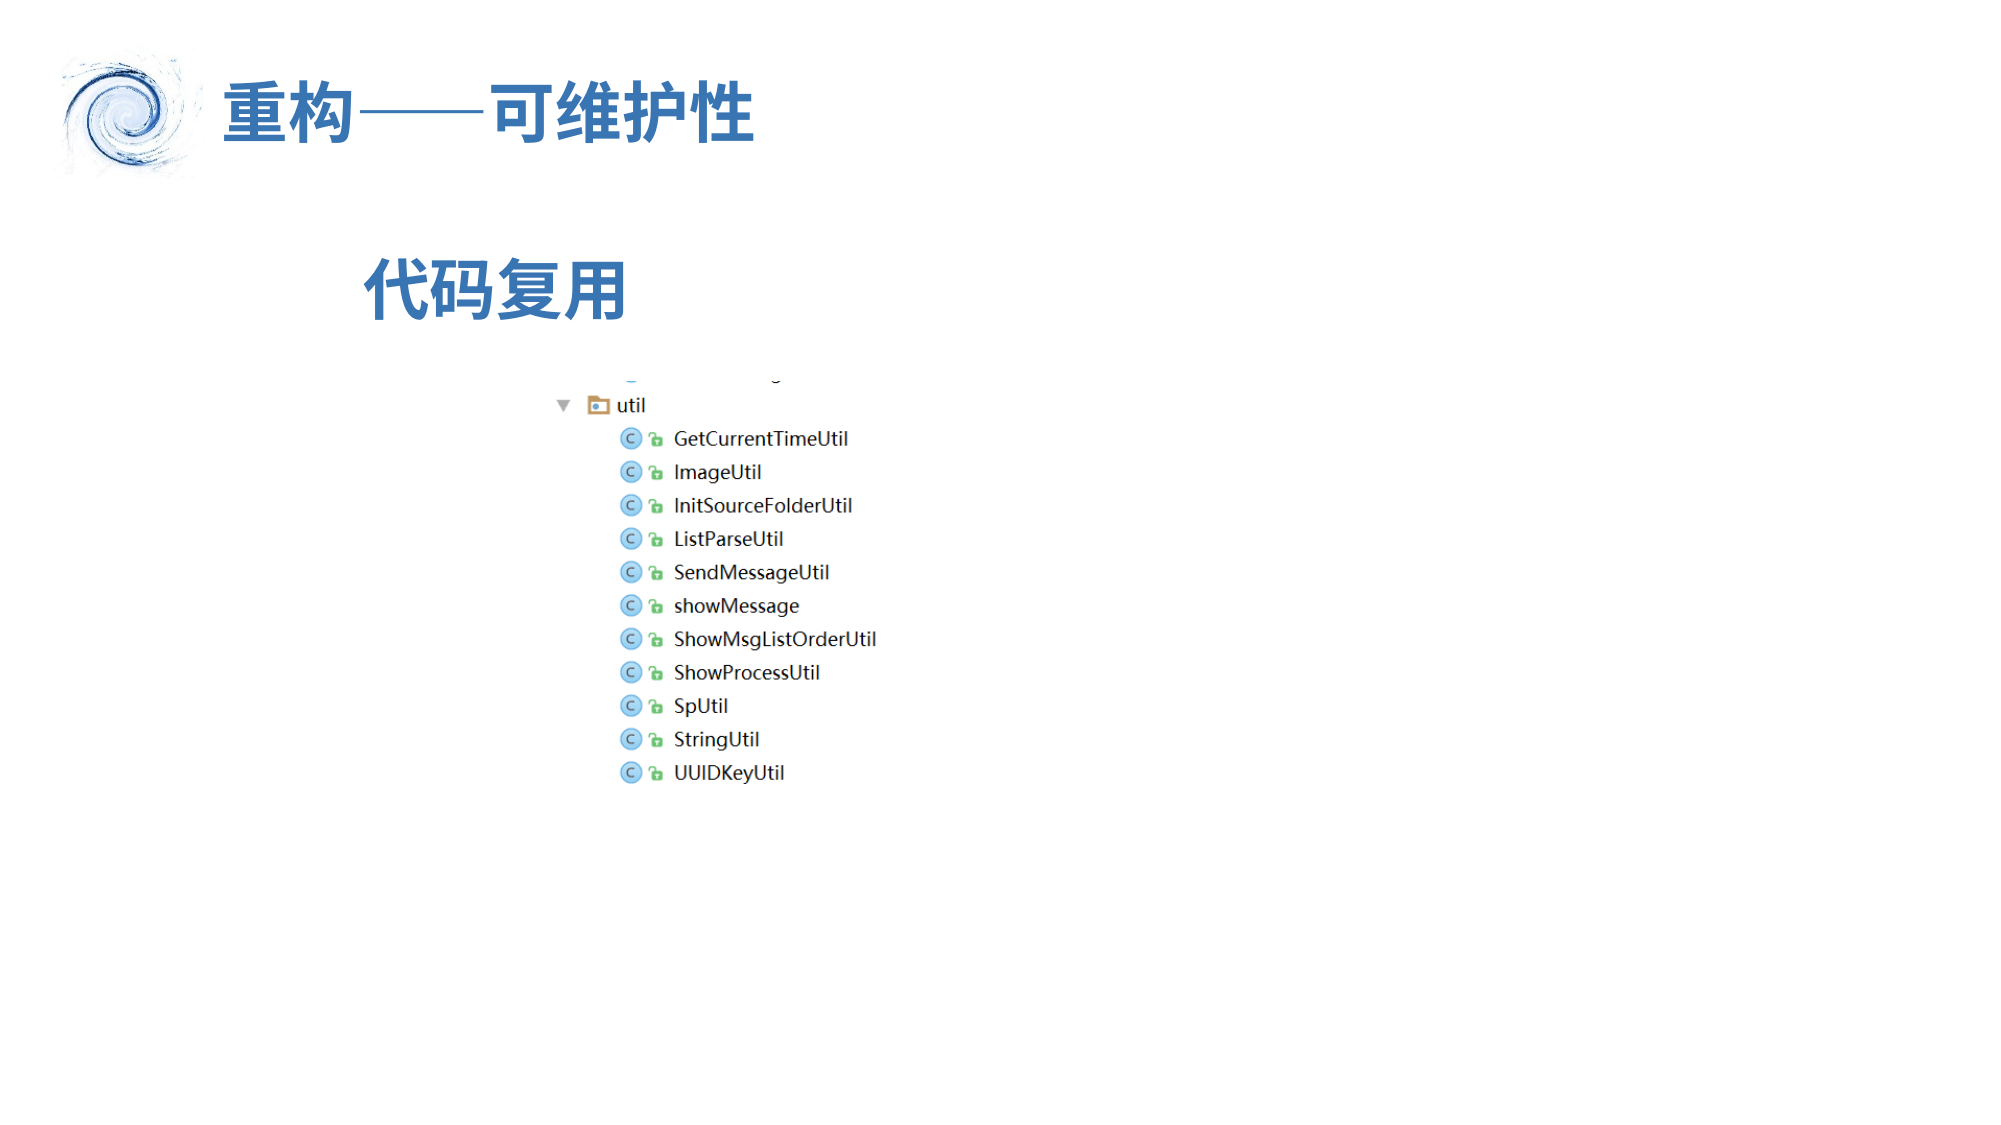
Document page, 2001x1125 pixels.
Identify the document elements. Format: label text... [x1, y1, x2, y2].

text_box 代码复用 [348, 240, 1349, 335]
text_box 重构——可维护性 [207, 63, 771, 159]
picture [51, 44, 204, 179]
picture [459, 381, 907, 785]
